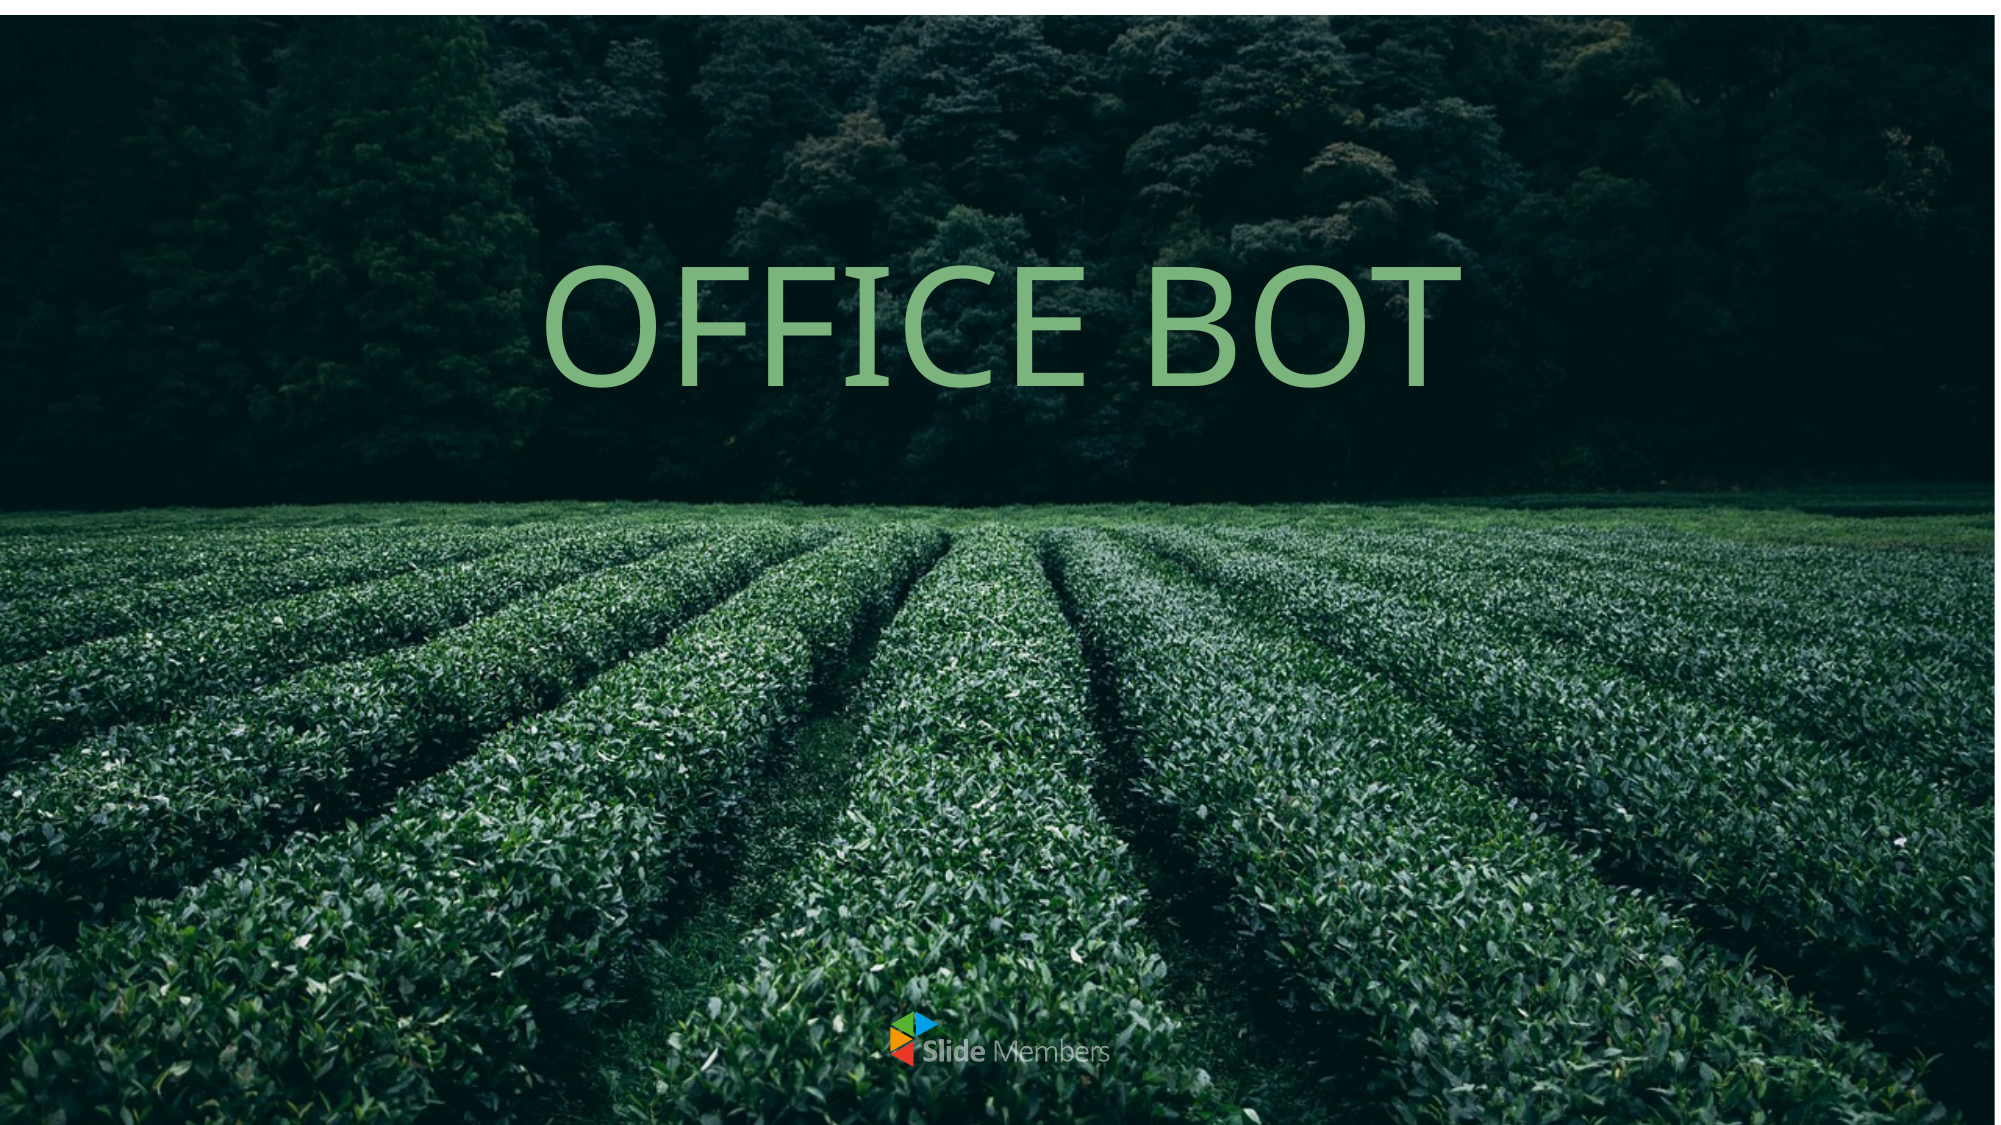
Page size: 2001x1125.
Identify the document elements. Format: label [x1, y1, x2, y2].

picture [0, 15, 1995, 1125]
text_box [890, 1011, 1110, 1067]
